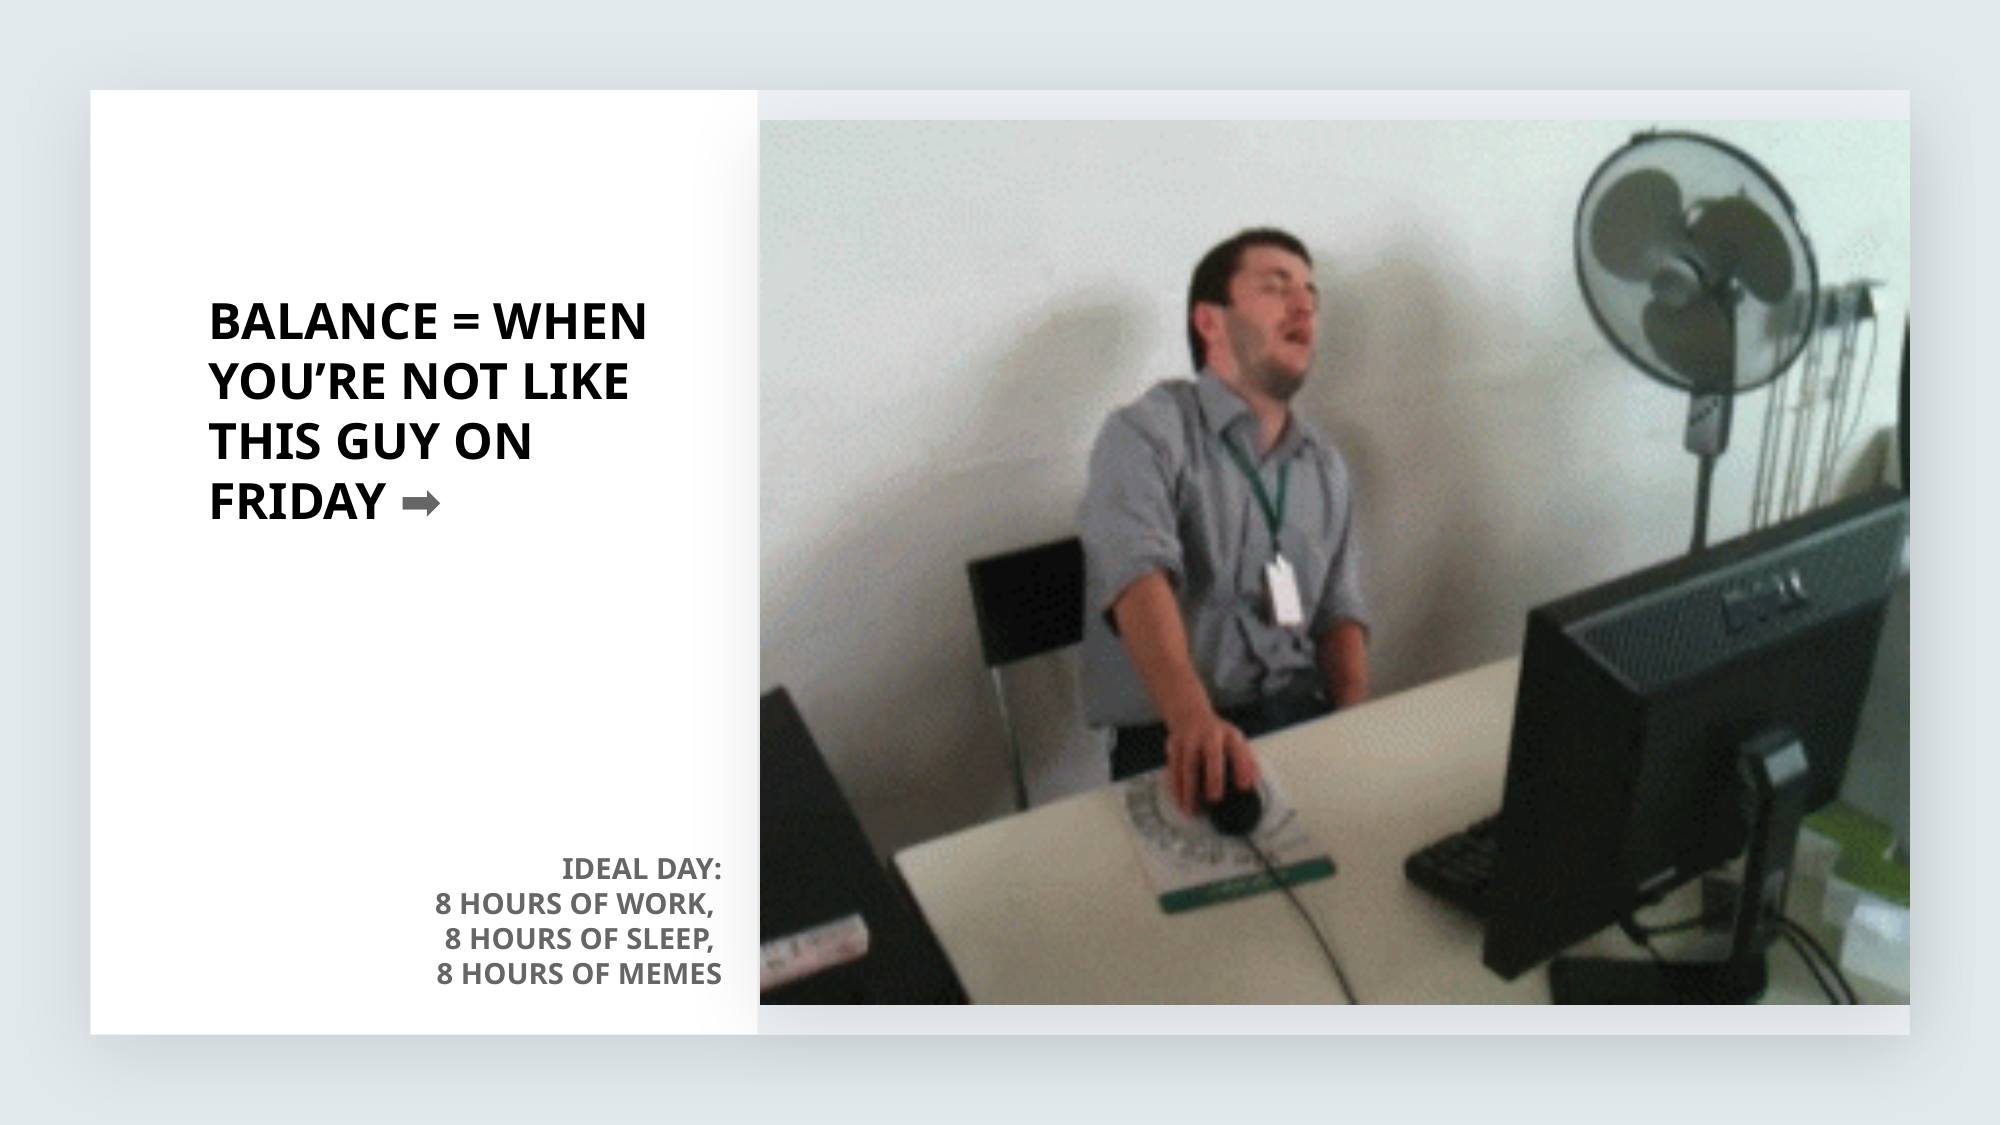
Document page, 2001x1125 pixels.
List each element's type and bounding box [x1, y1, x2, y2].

text_box [0, 0, 2000, 1125]
picture [759, 119, 1910, 1005]
text_box [757, 89, 1911, 1036]
